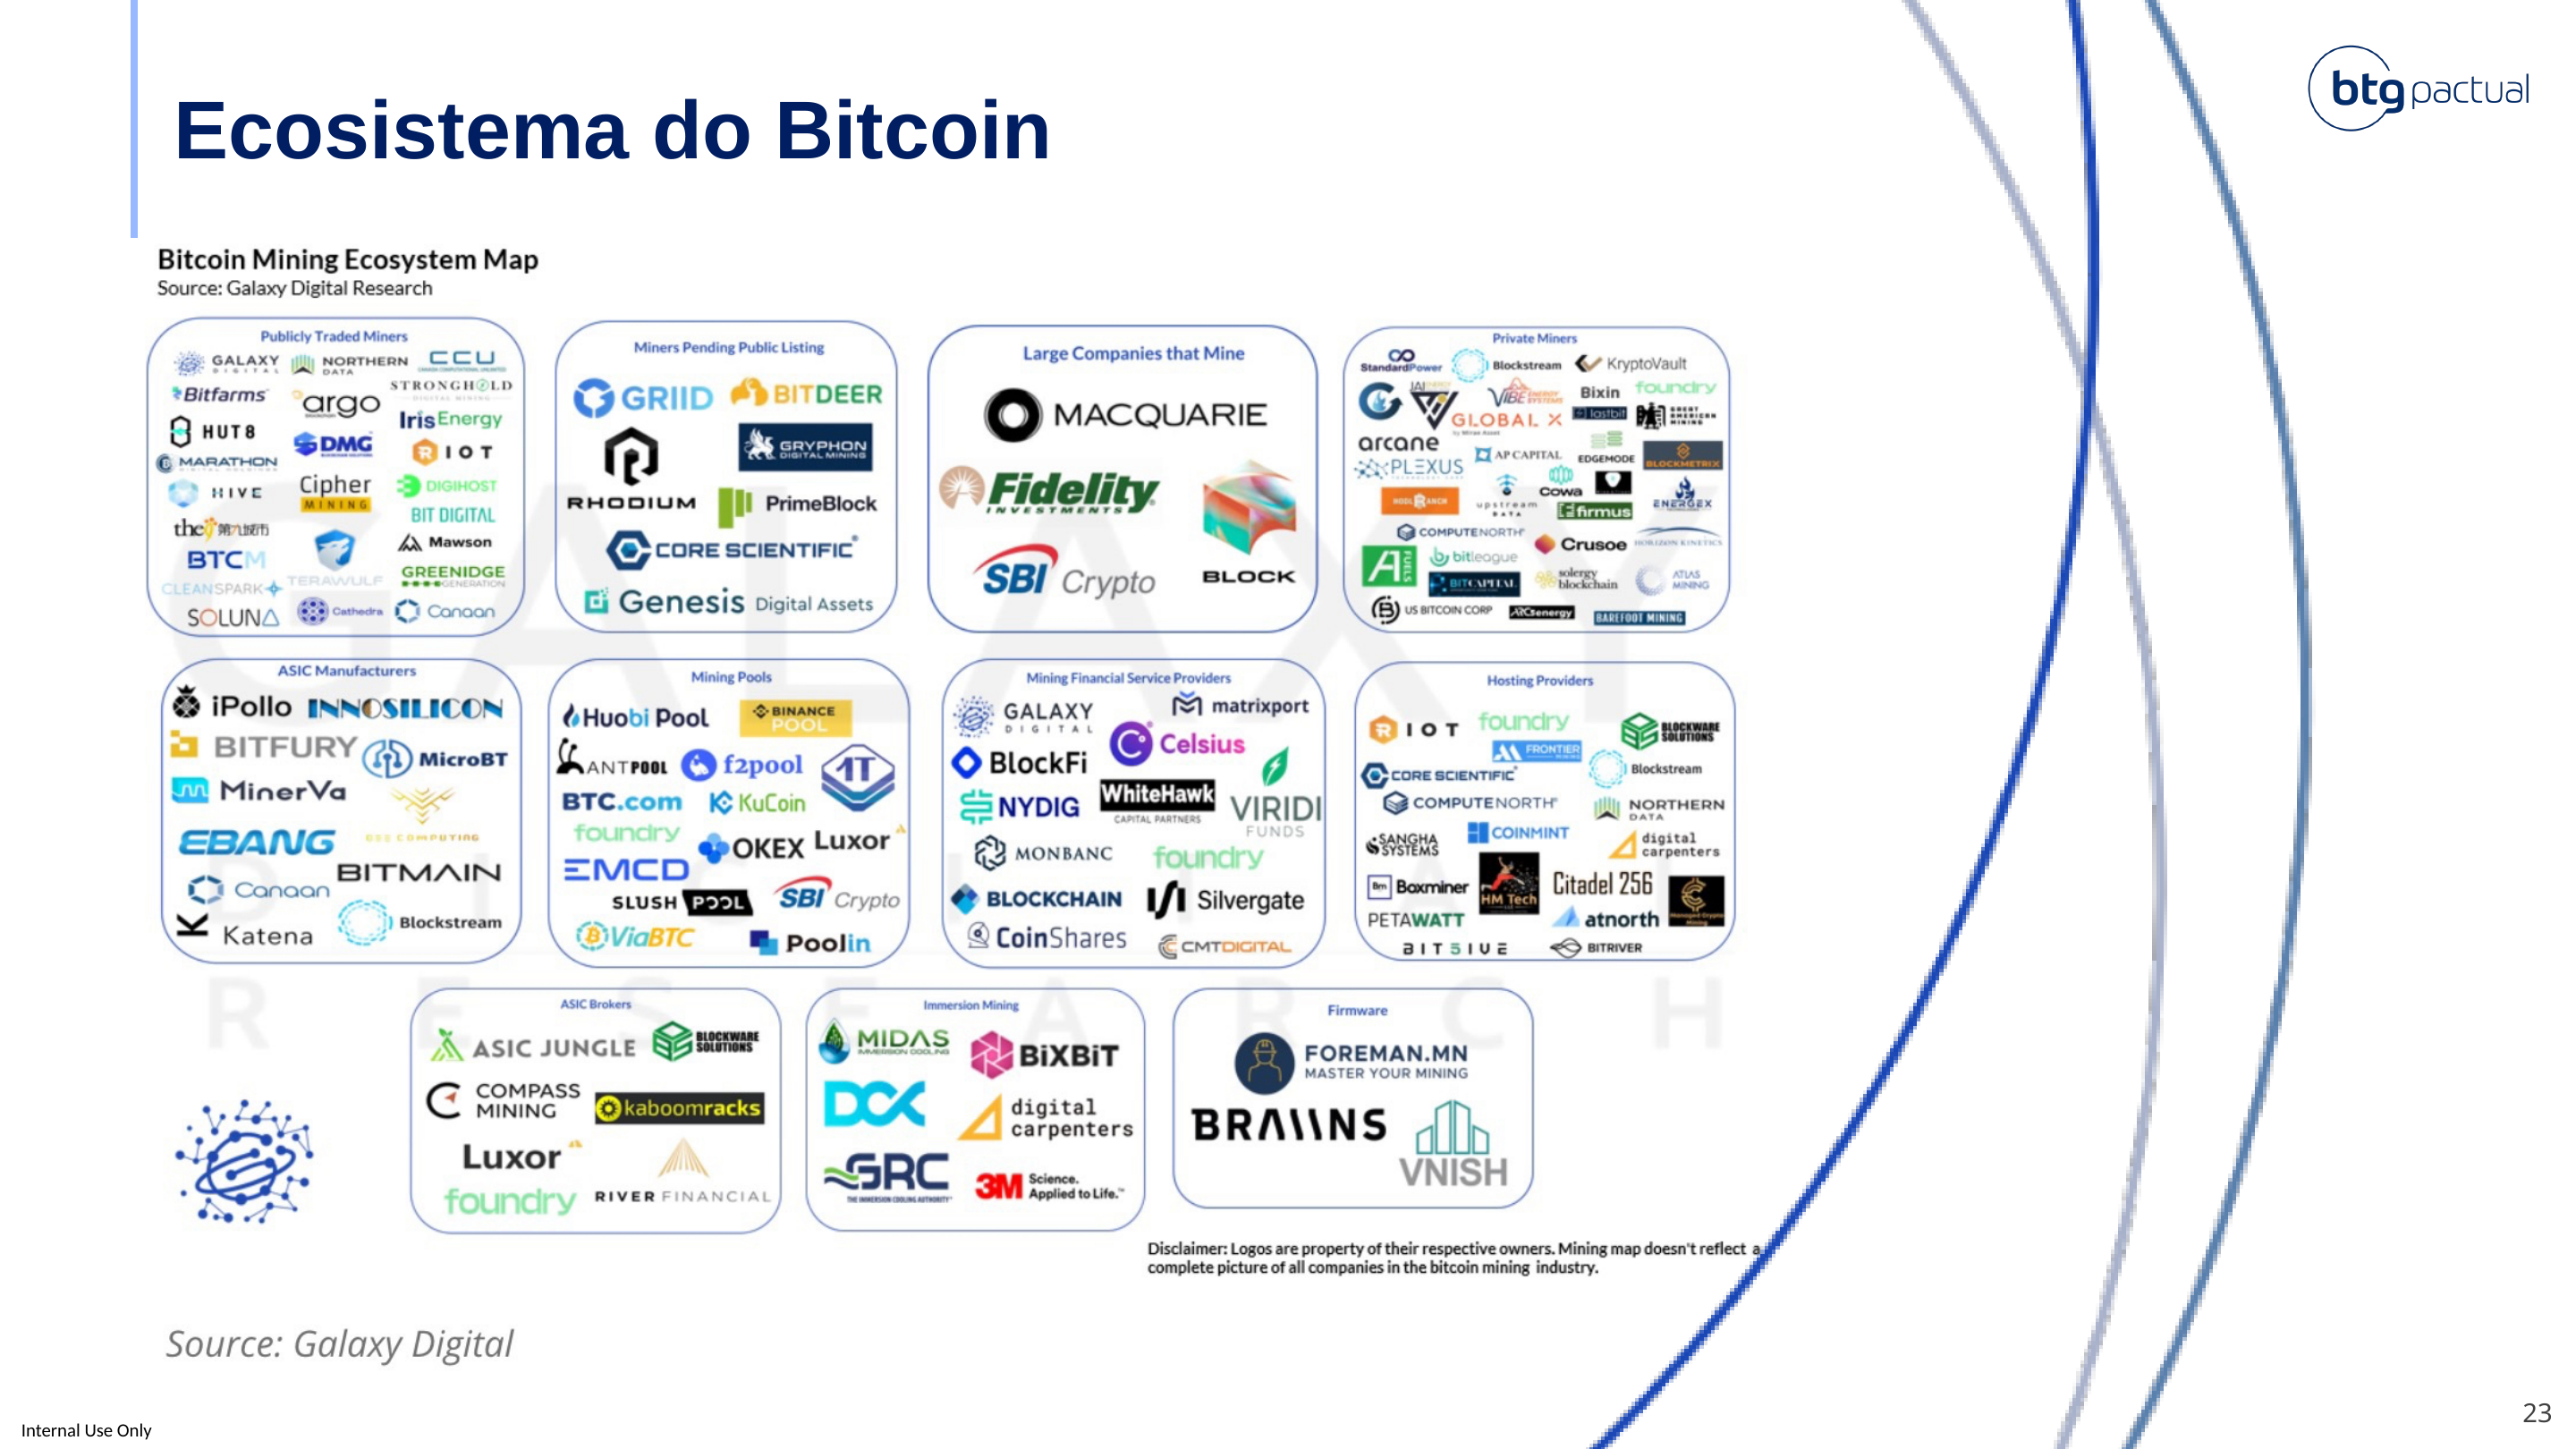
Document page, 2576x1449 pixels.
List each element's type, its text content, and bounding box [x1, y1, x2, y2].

picture [145, 0, 2531, 1449]
list Ecosistema do Bitcoin [160, 69, 1574, 182]
